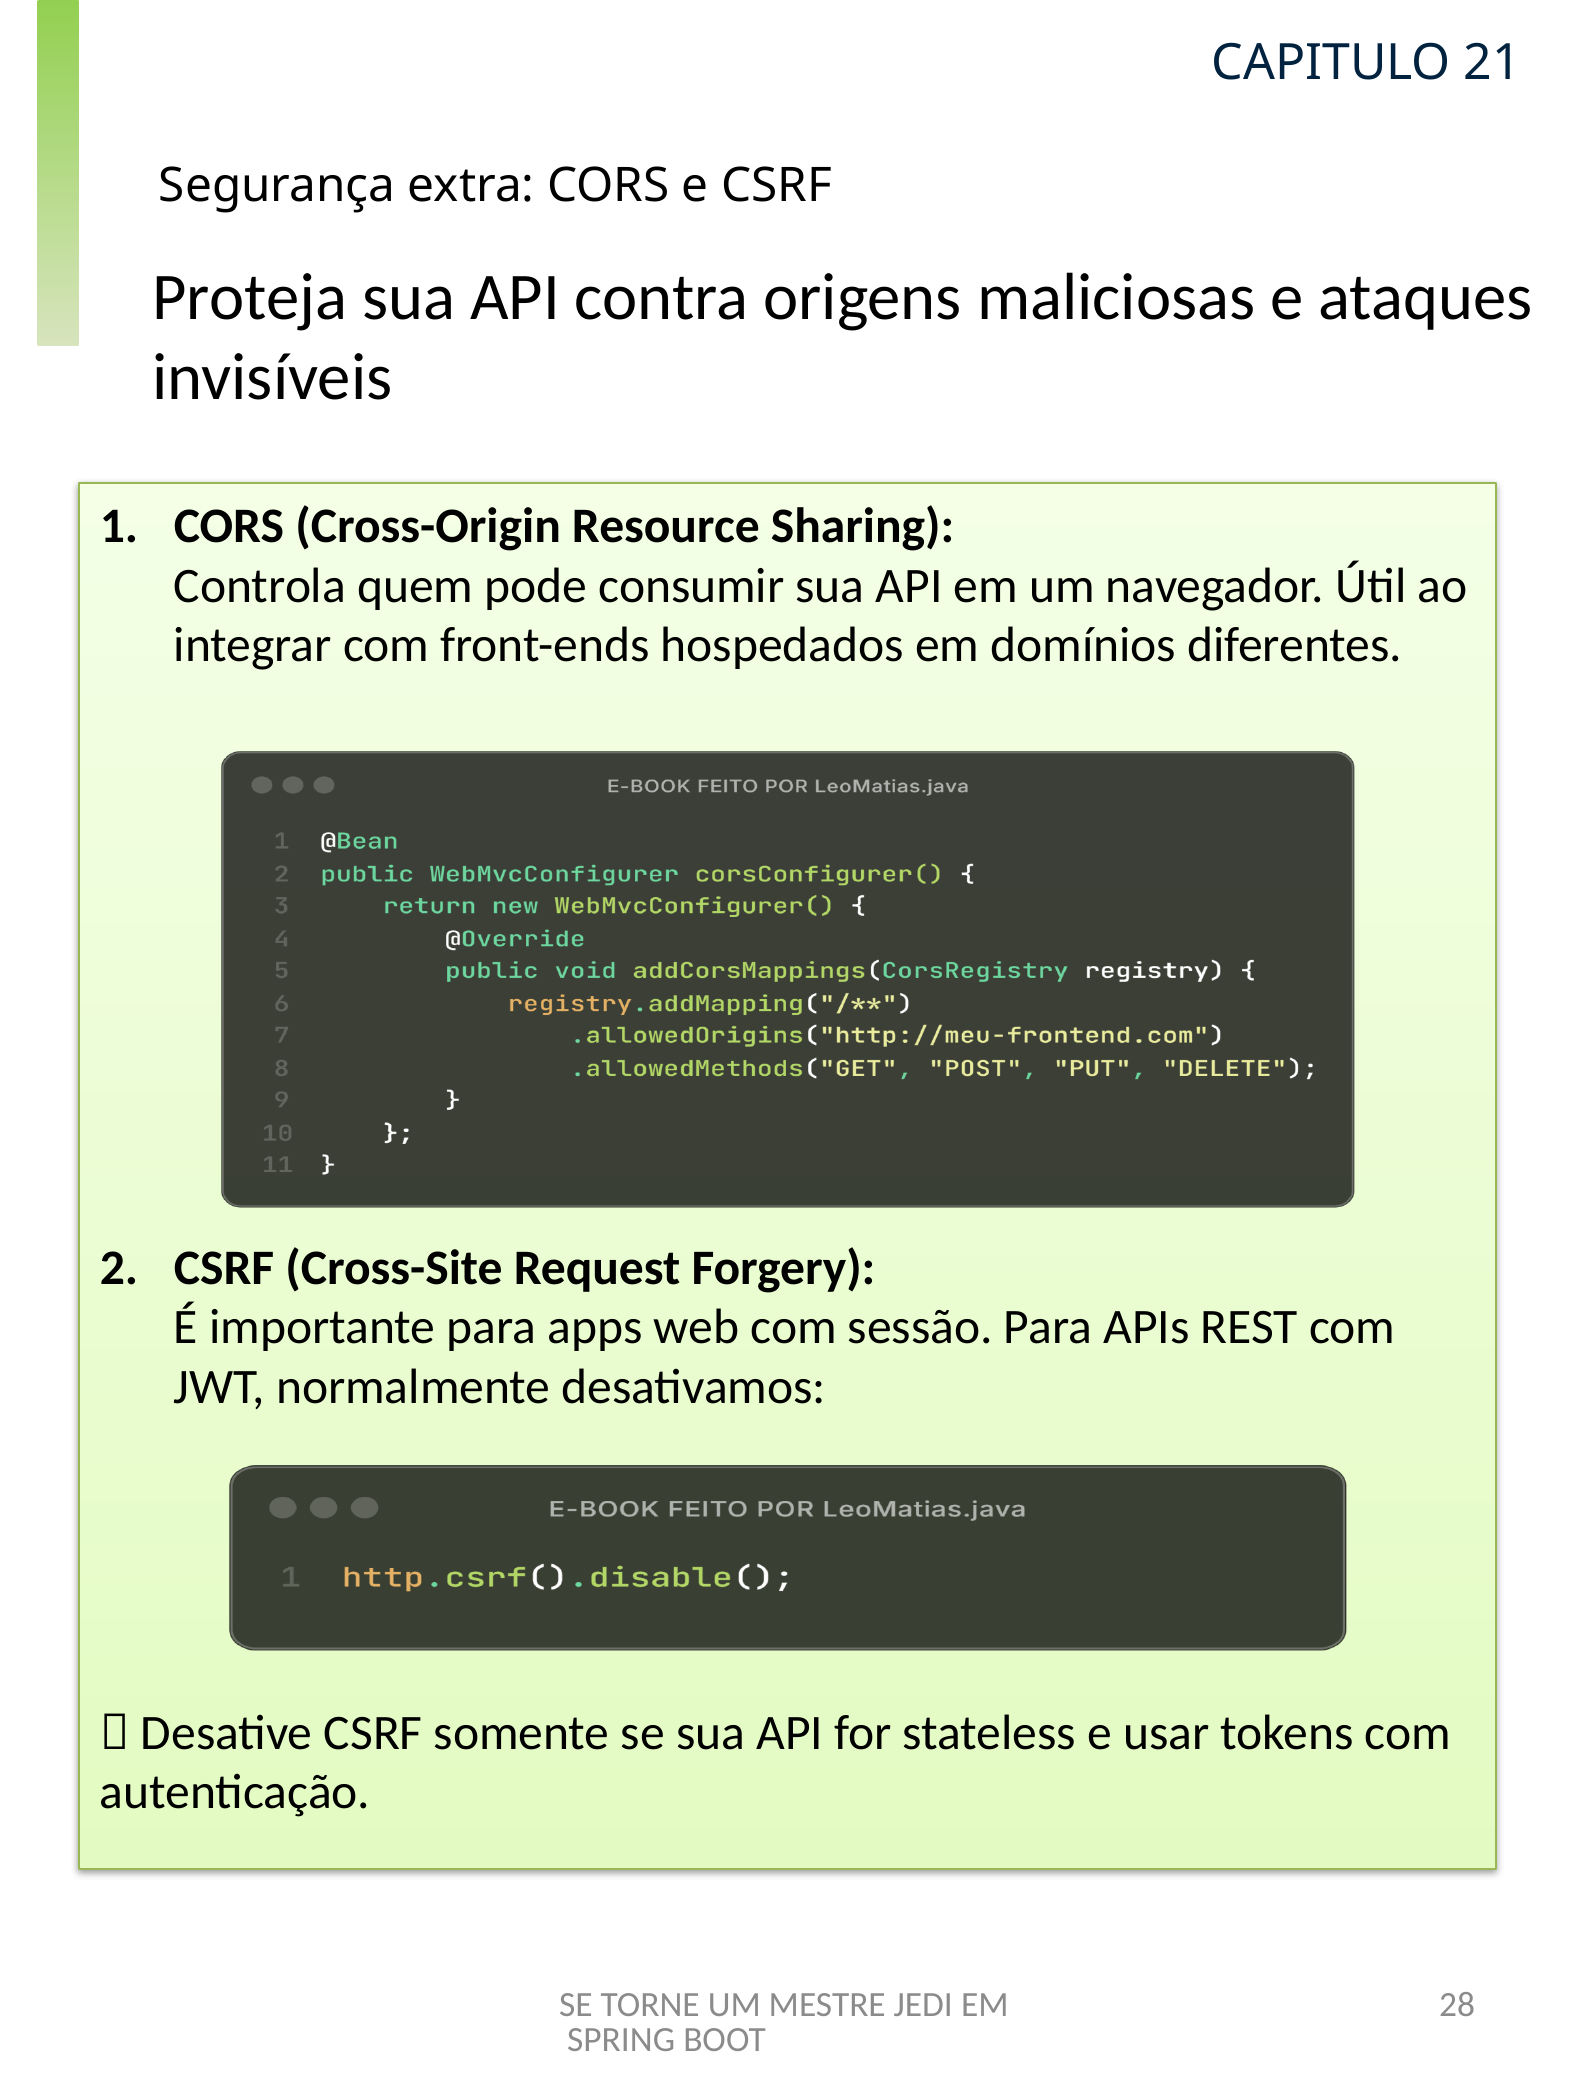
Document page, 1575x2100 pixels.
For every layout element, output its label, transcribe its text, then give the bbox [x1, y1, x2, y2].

footer SE TORNE UM MESTRE JEDI EM SPRING BOOT [538, 1946, 1037, 2059]
picture [196, 730, 1379, 1228]
picture [196, 1439, 1379, 1677]
slide_number 28 [1128, 1946, 1497, 2059]
text_box Proteja sua API contra origens maliciosas e ataques invisíveis [137, 245, 1556, 420]
title Segurança extra: CORS e CSRF [137, 143, 1556, 245]
list CORS (Cross-Origin Resource Sharing): Controla quem pode consumir sua API em um navegador. Útil ao integrar com front-ends hospedados em domínios diferentes. CSRF (Cross-Site Request Forgery): É importante para apps web com sessão. Para APIs REST com JWT, normalmente desativamos:  Desative CSRF somente se sua API for stateless e usar tokens com autenticação. [78, 482, 1497, 1870]
text_box CAPITULO 21 [905, 22, 1536, 97]
text_box [36, 0, 81, 347]
